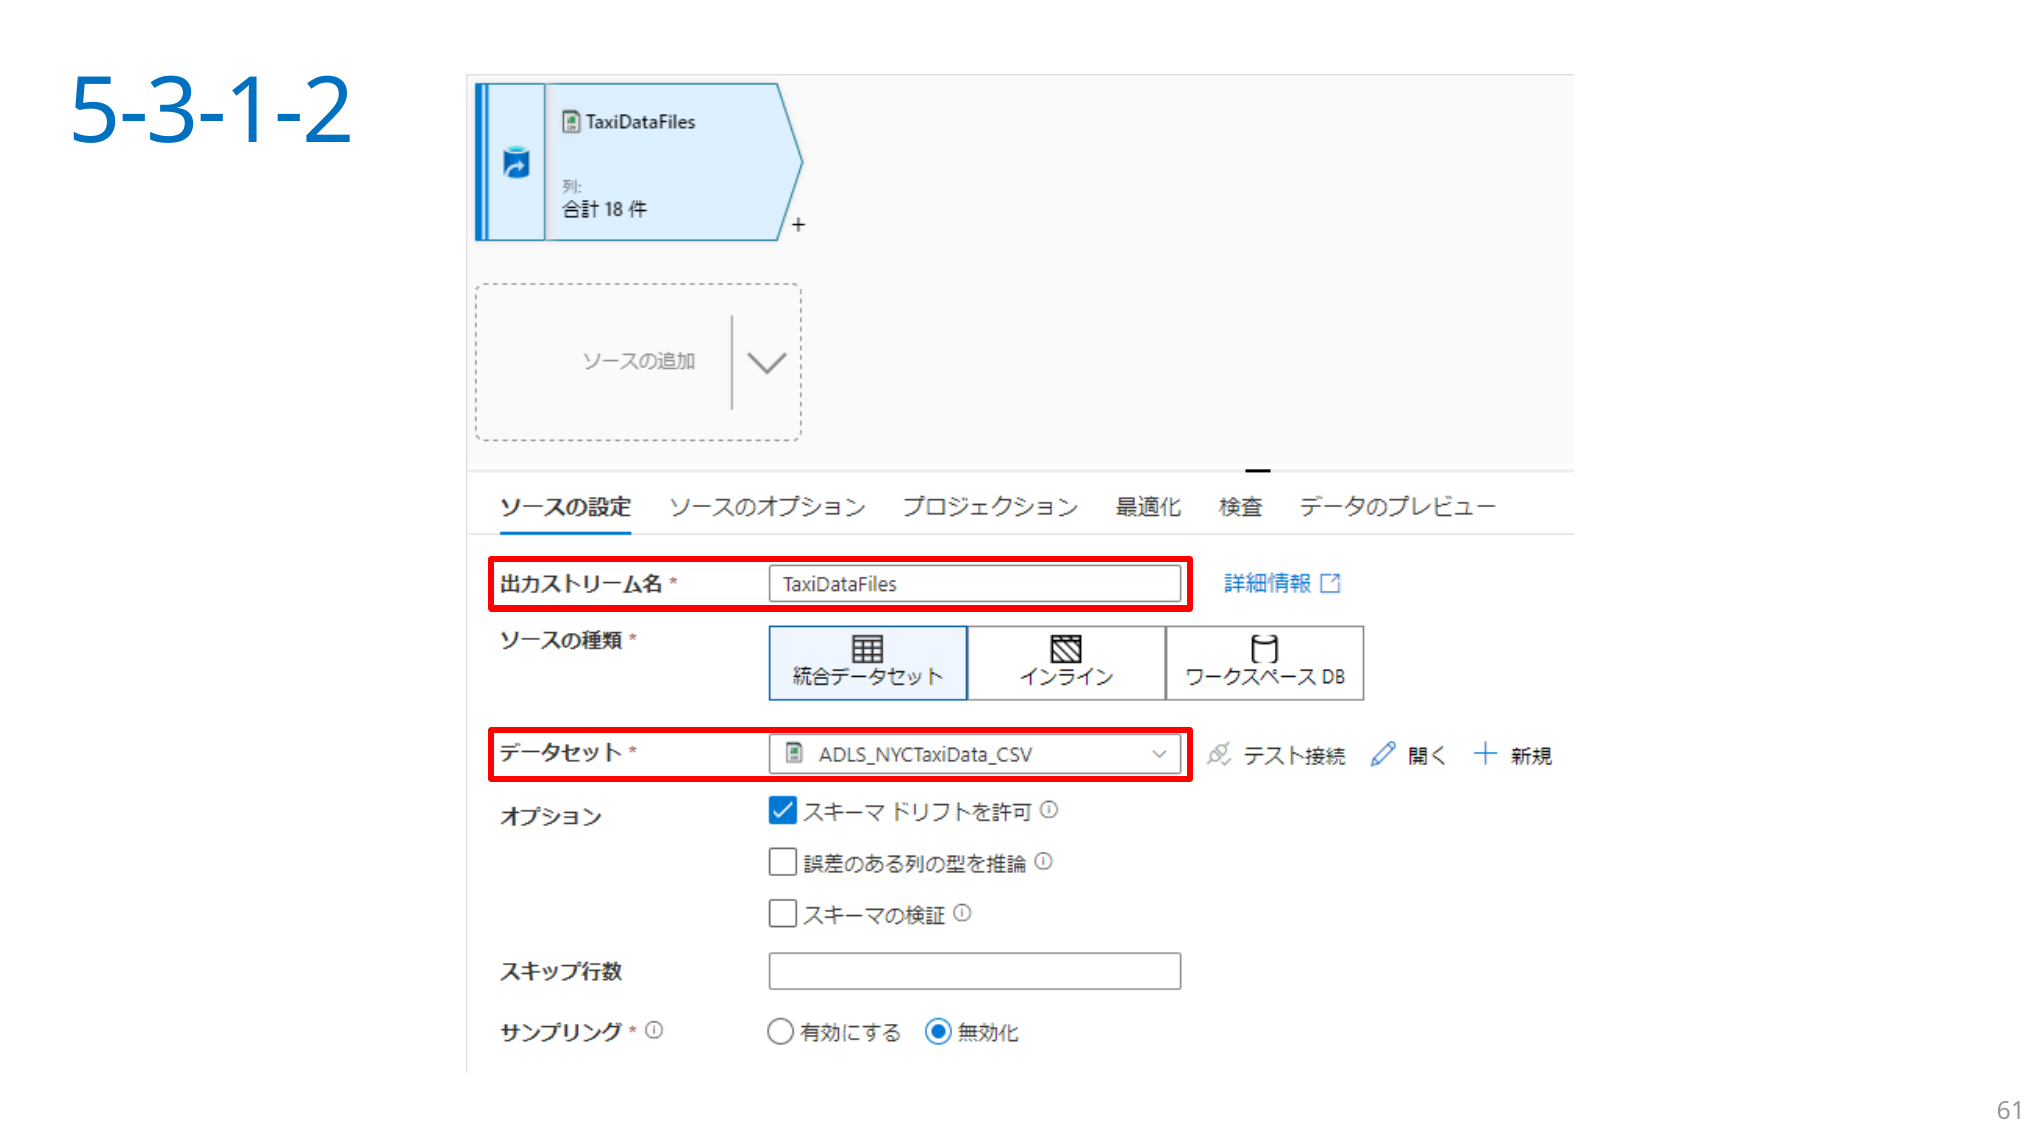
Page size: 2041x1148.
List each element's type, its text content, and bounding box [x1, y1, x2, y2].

slide_number 61 [1581, 1081, 2041, 1143]
title 5-3-1-2 [45, 48, 1996, 173]
picture [465, 74, 1575, 1074]
